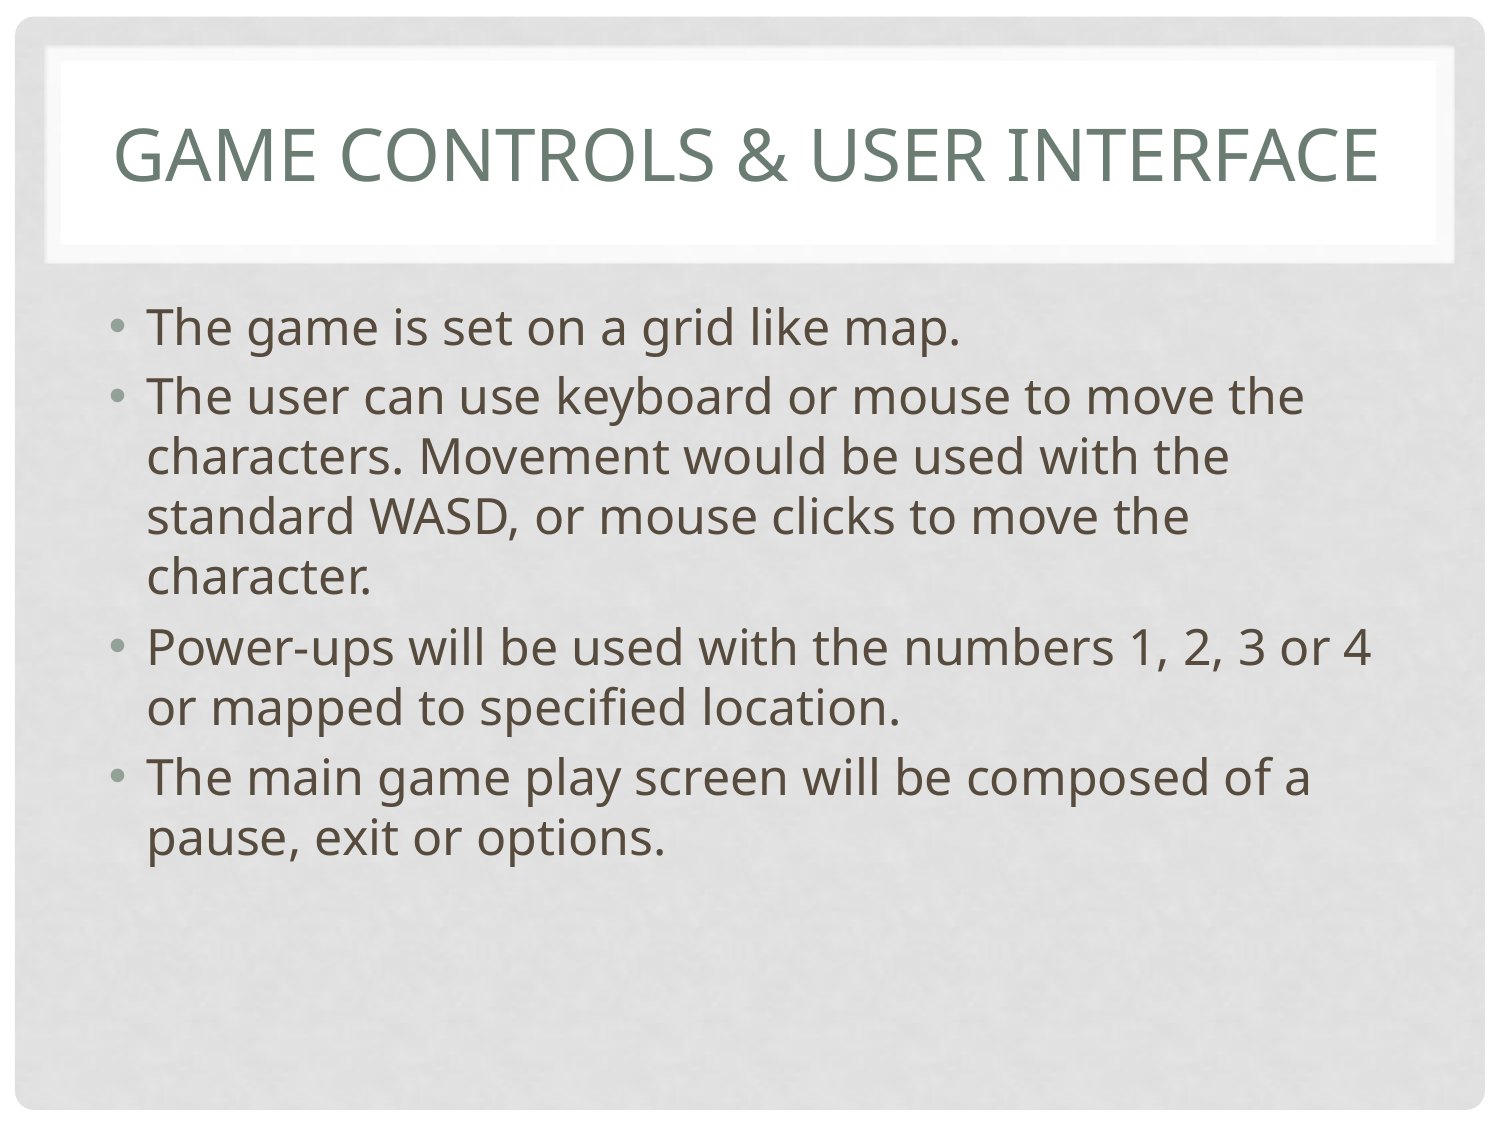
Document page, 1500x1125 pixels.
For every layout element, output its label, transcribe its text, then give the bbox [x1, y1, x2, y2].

title Game controls & user interface [69, 66, 1425, 238]
list The game is set on a grid like map. The user can use keyboard or mouse to move the characters. Movement would be used with the standard WASD, or mouse clicks to move the character. Power-ups will be used with the numbers 1, 2, 3 or 4 or mapped to specified location. The main game play screen will be composed of a pause, exit or options. [75, 287, 1425, 1005]
